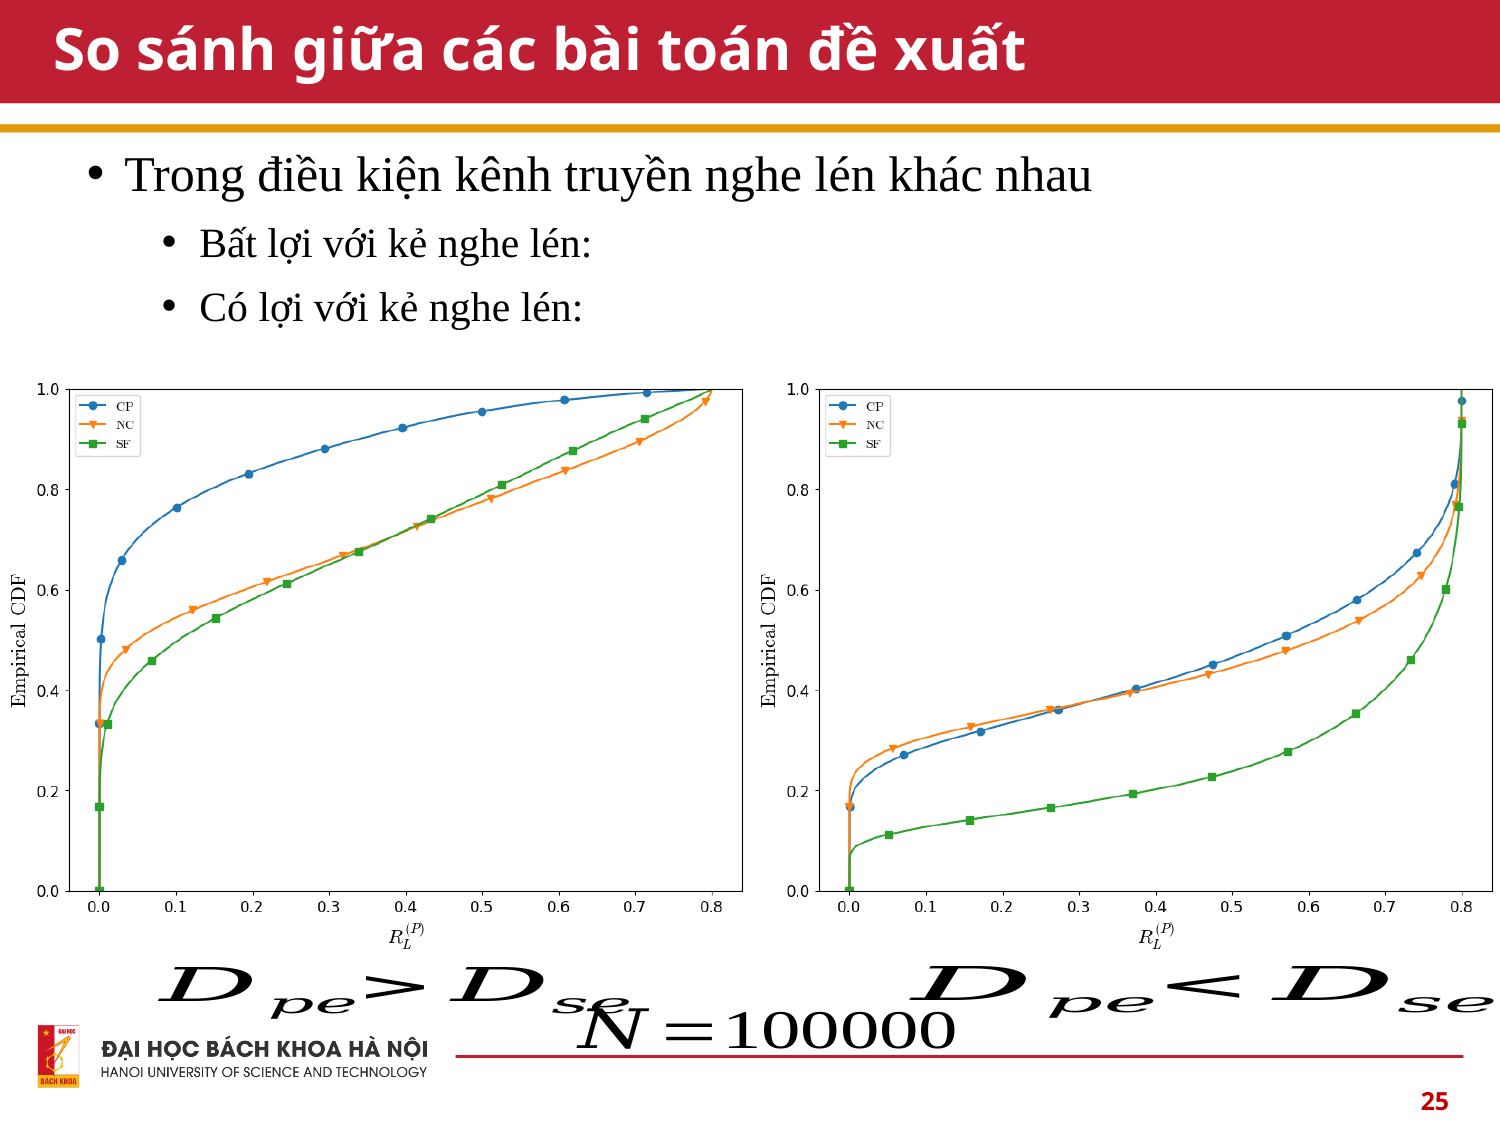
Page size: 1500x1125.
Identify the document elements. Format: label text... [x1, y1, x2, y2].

slide_number 25 [1126, 1078, 1464, 1125]
picture [0, 0, 1500, 1125]
text_box [38, 960, 1467, 986]
title So sánh giữa các bài toán đề xuất [38, 12, 1462, 87]
